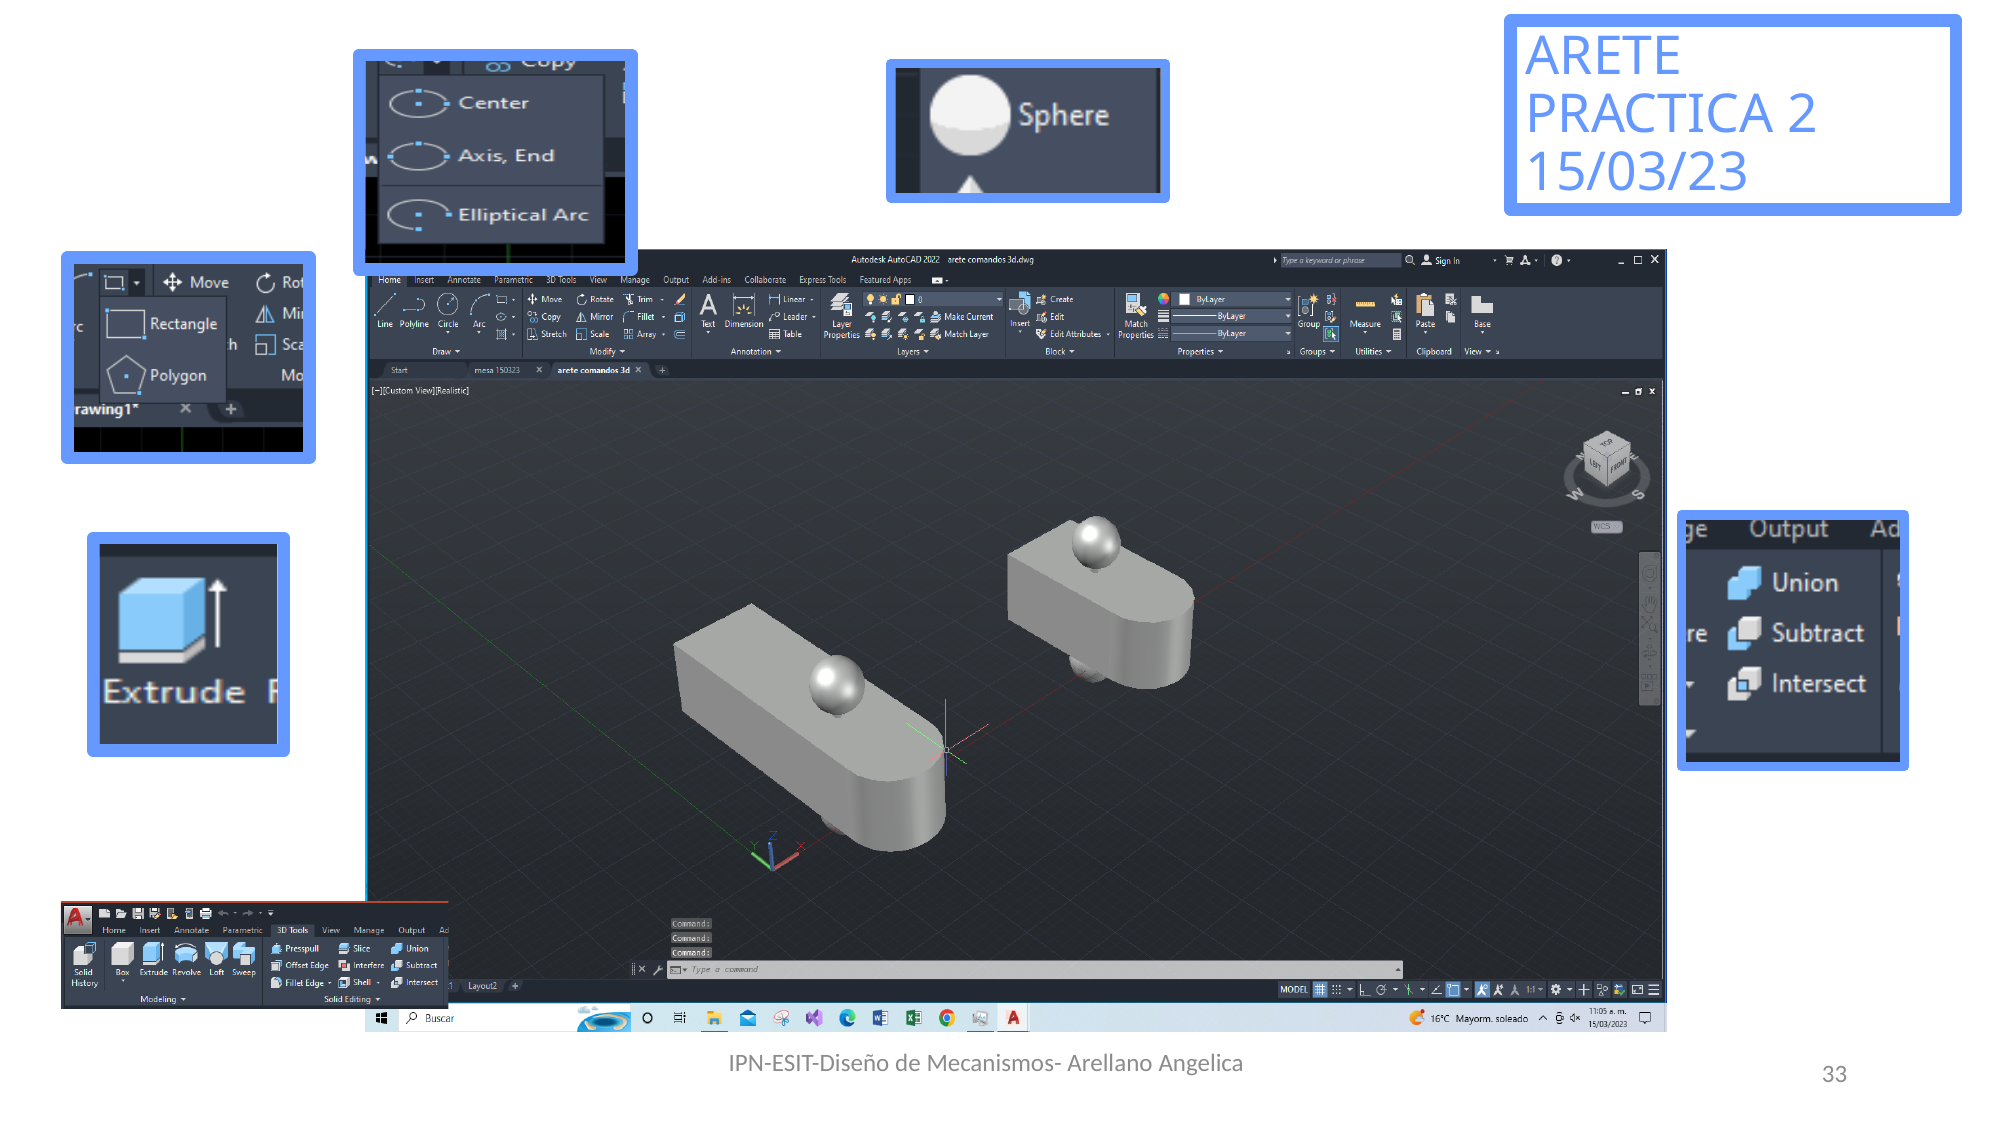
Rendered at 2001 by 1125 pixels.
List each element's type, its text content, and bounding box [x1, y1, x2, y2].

slide_number 33 [1412, 1042, 1863, 1103]
picture [365, 61, 626, 264]
picture [73, 263, 304, 452]
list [365, 249, 1667, 1032]
picture [99, 544, 278, 745]
picture [1685, 519, 1901, 762]
picture [60, 899, 449, 1009]
title ARETE PRACTICA 2 15/03/23 [1510, 20, 1957, 210]
footer IPN-ESIT-Diseño de Mecanismos- Arellano Angelica [652, 1032, 1328, 1092]
picture [895, 68, 1161, 194]
